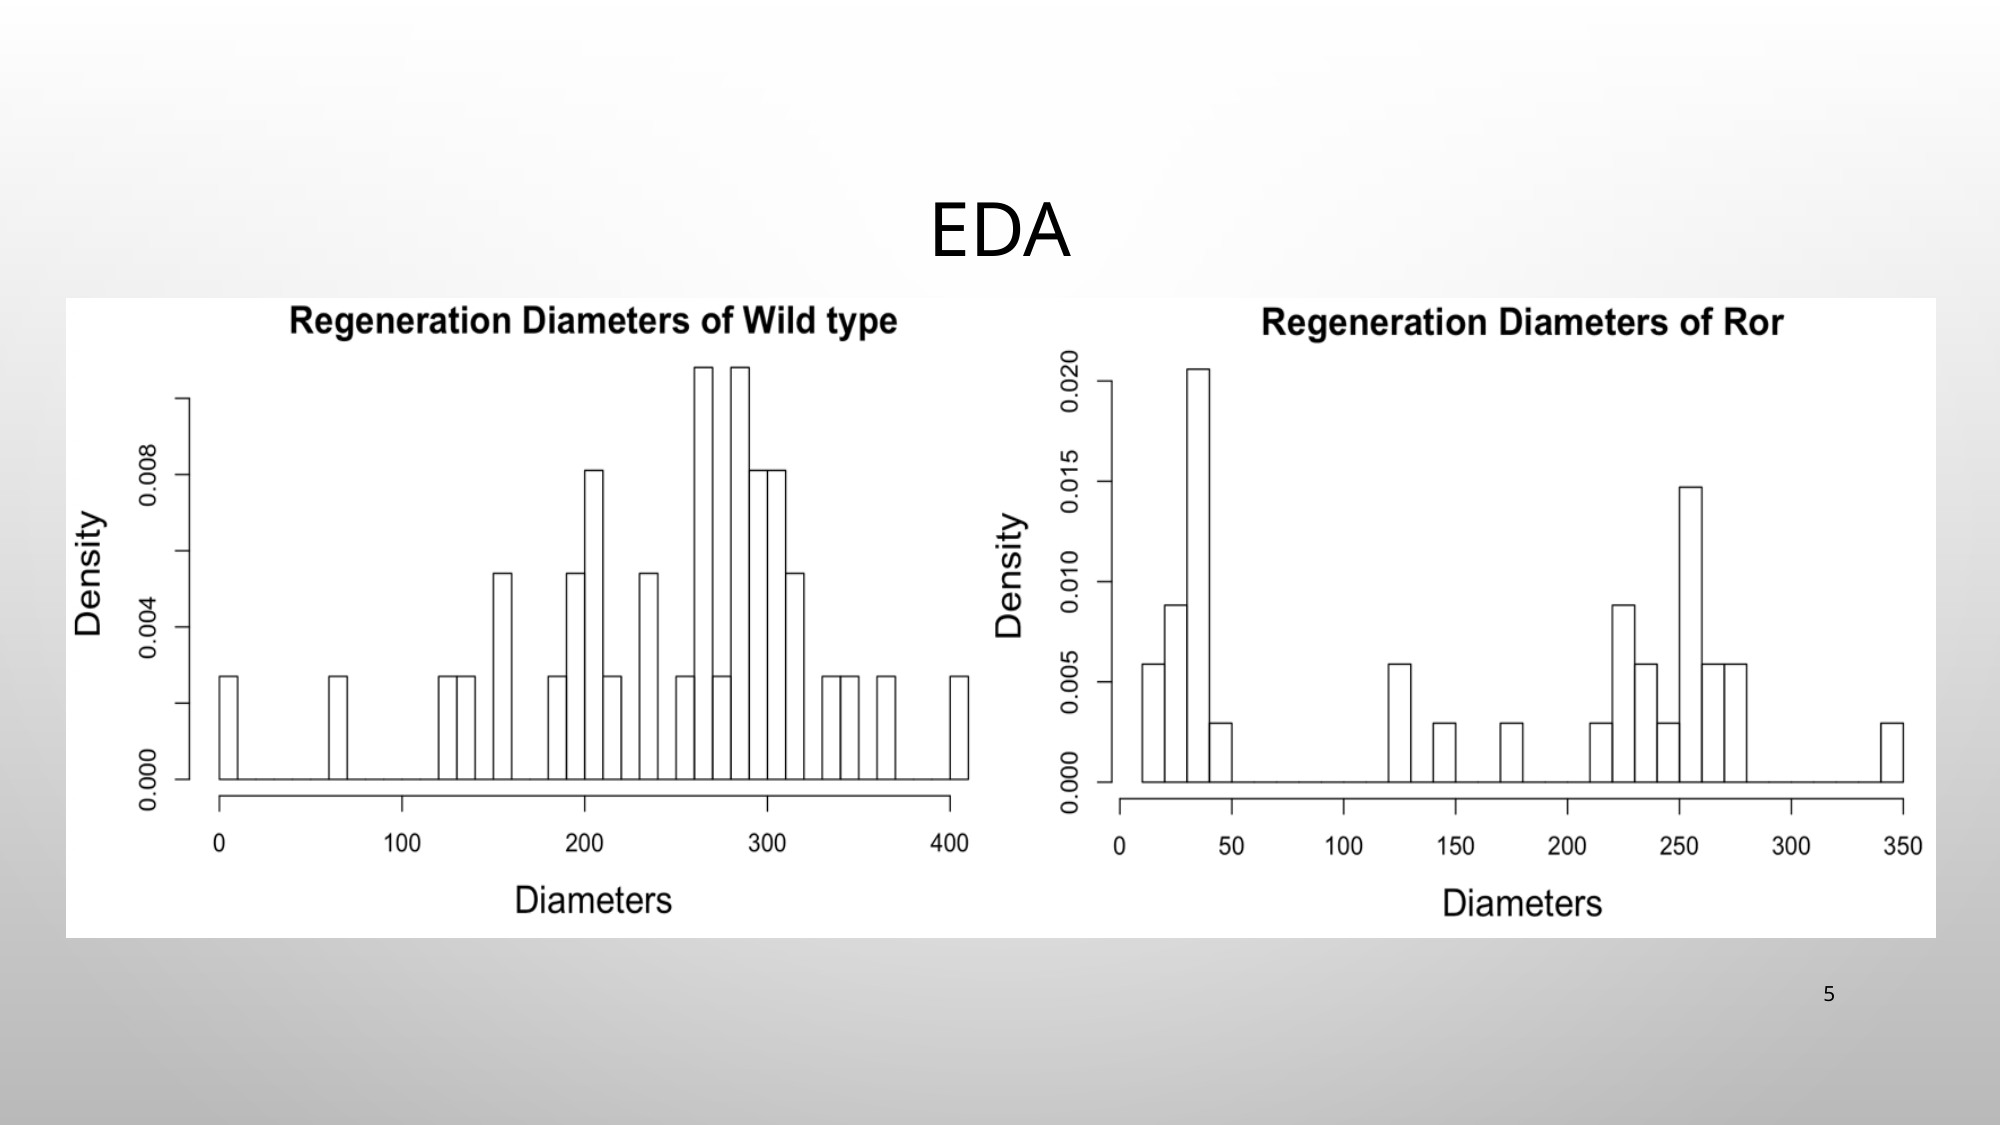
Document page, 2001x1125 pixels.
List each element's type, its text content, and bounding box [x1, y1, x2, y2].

picture [0, 0, 2000, 1125]
title eda [149, 101, 1851, 297]
slide_number 5 [1724, 965, 1851, 1025]
